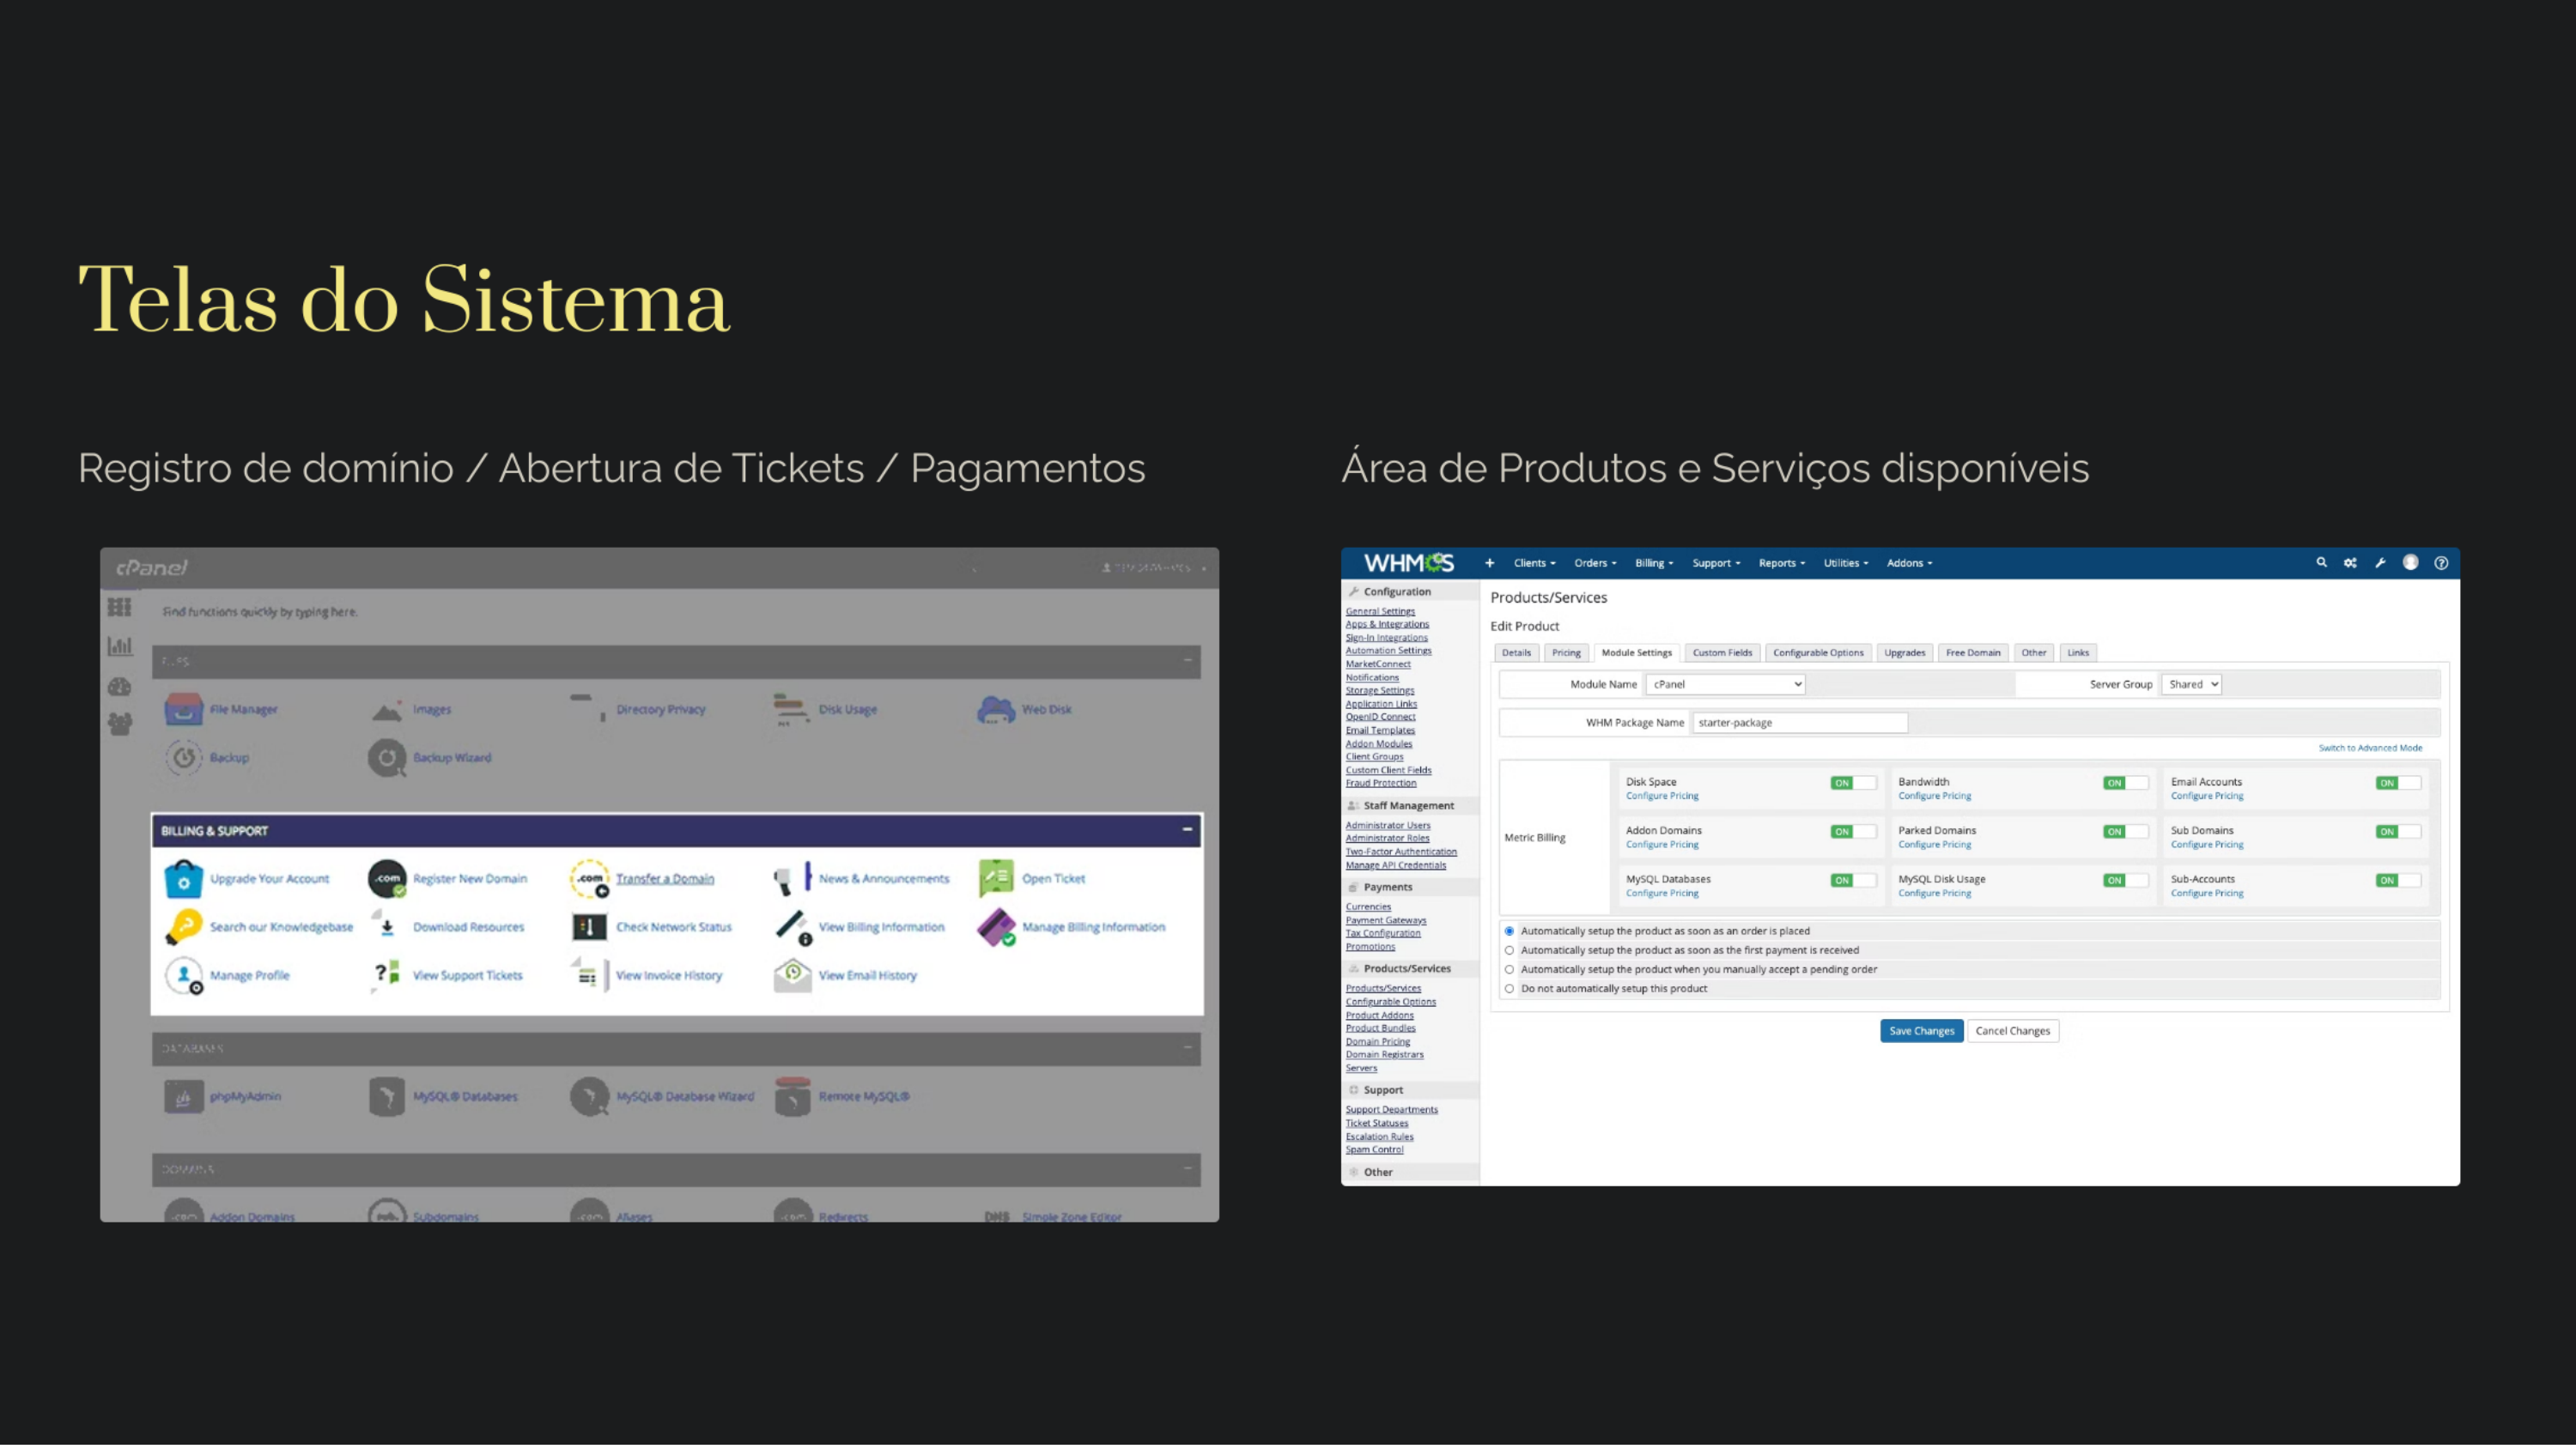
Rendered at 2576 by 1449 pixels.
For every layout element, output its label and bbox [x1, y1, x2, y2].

text_box [0, 0, 2576, 1445]
